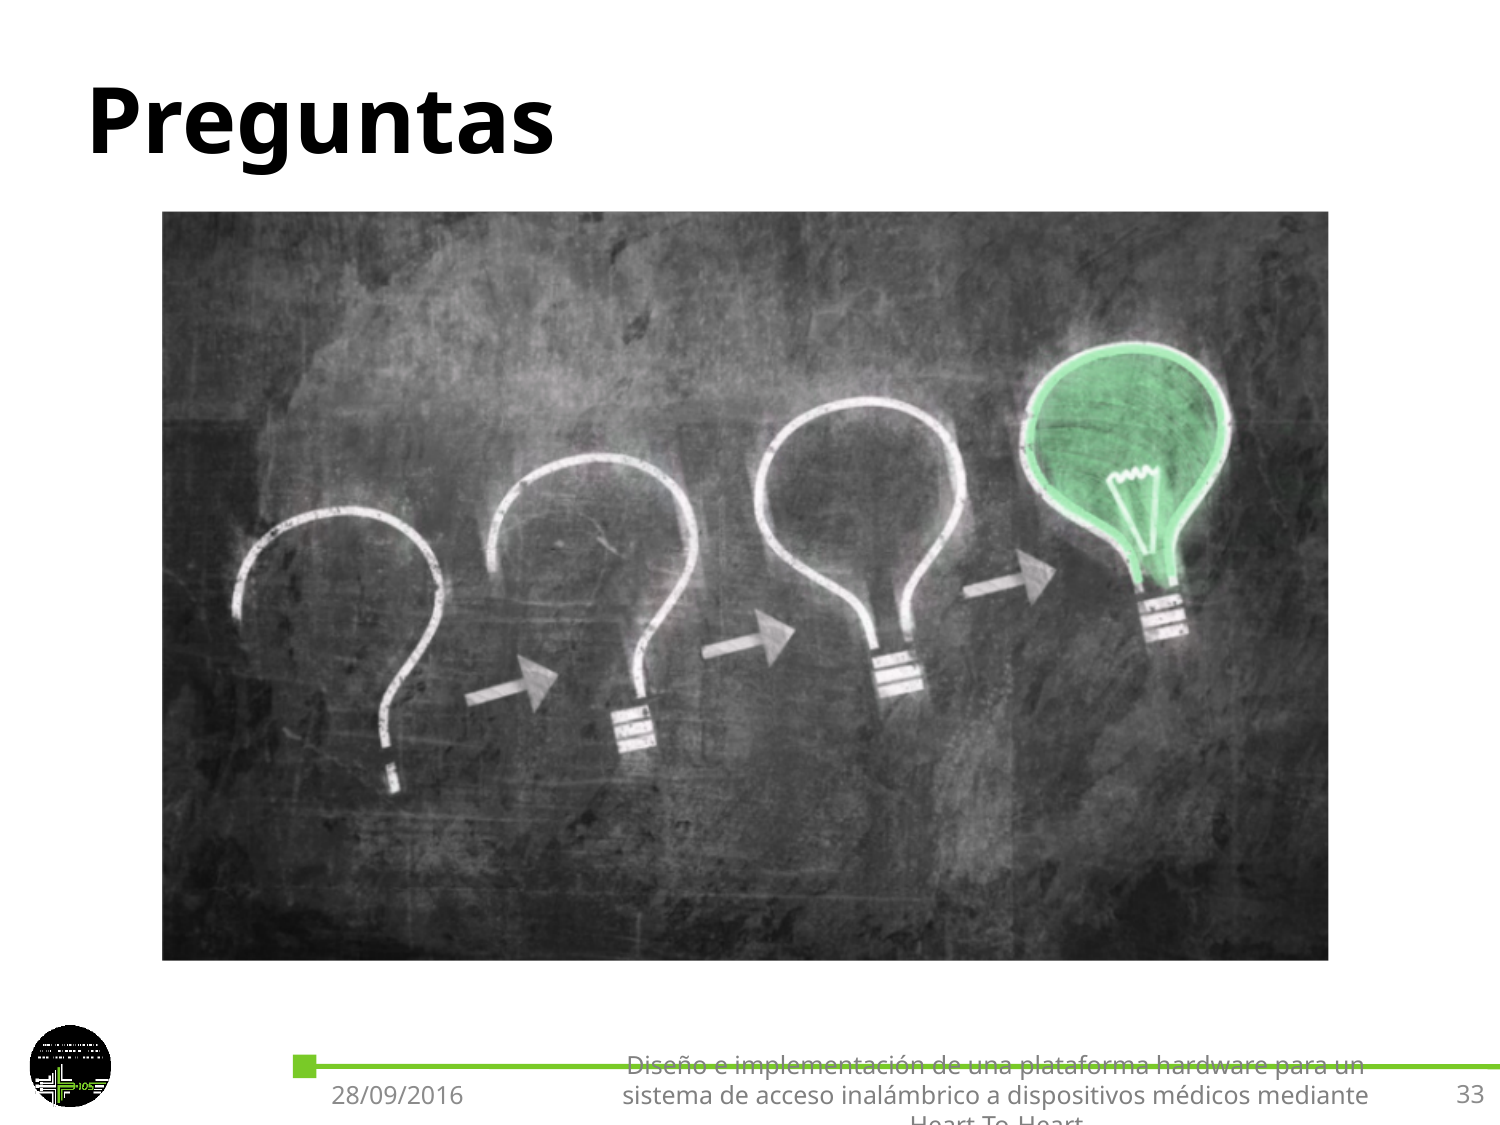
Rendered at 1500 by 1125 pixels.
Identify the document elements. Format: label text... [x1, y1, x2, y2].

picture [29, 1025, 111, 1107]
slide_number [316, 1065, 552, 1125]
slide_number 33 [1422, 1065, 1500, 1125]
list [161, 210, 1329, 962]
footer Diseño e implementación de una plataforma hardware para un sistema de acceso inalámbrico a dispositivos médicos mediante Heart-To-Heart [575, 1065, 1418, 1125]
title Preguntas [70, 23, 1421, 211]
